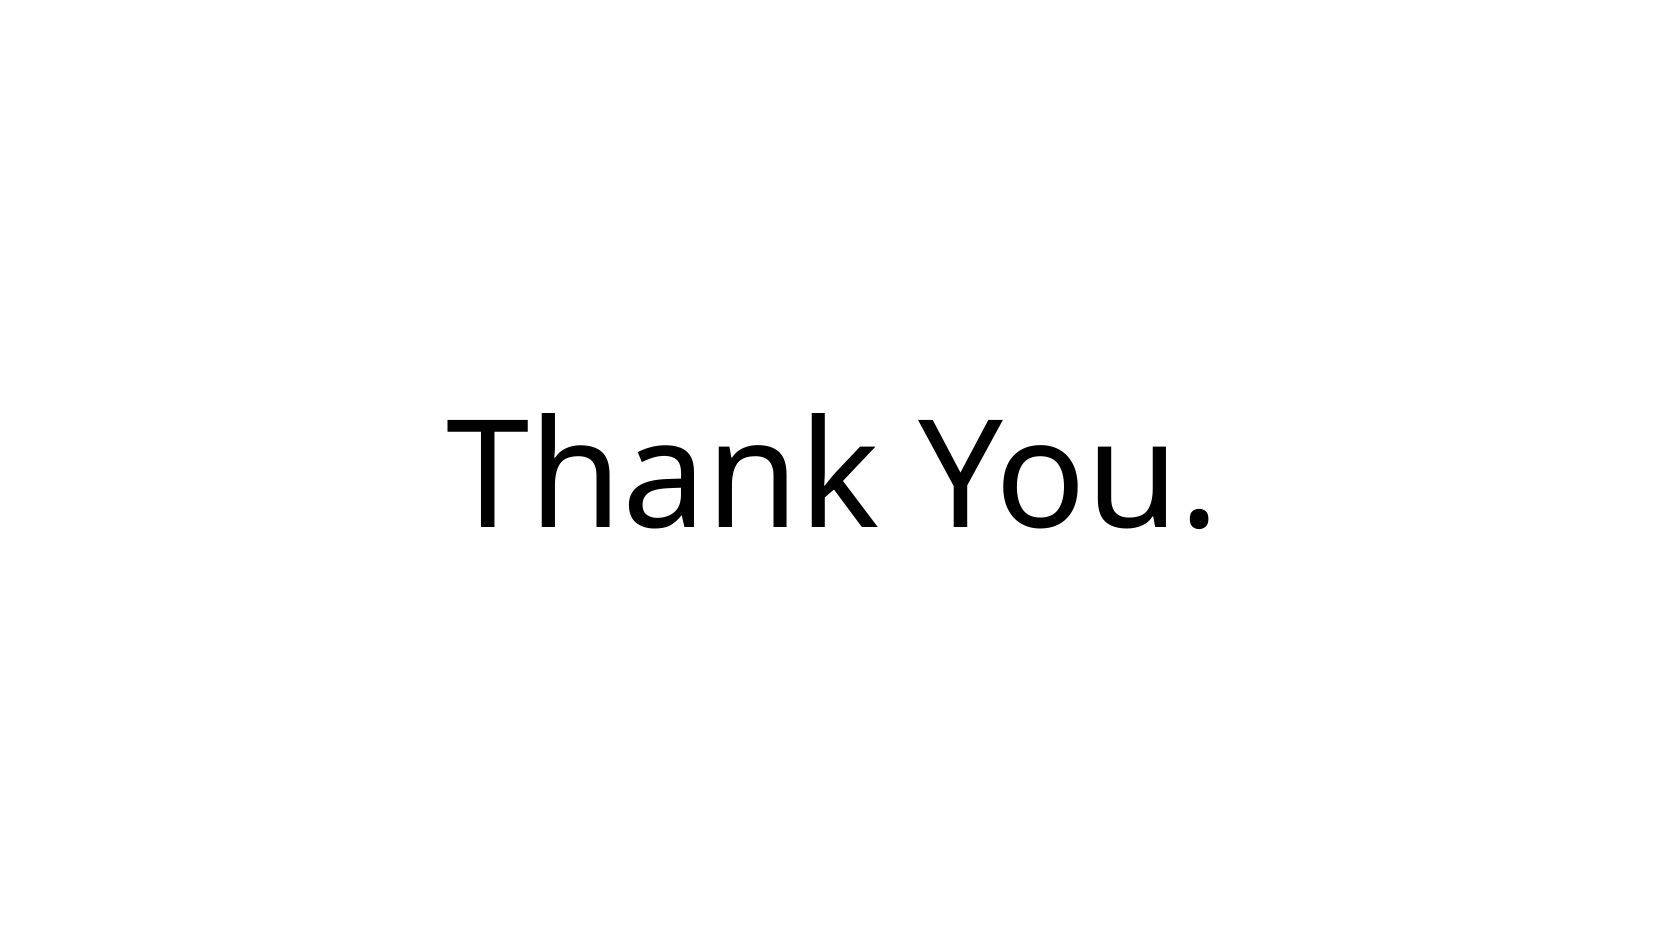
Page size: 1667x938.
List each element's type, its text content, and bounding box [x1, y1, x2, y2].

text_box Thank You. [431, 370, 1235, 565]
